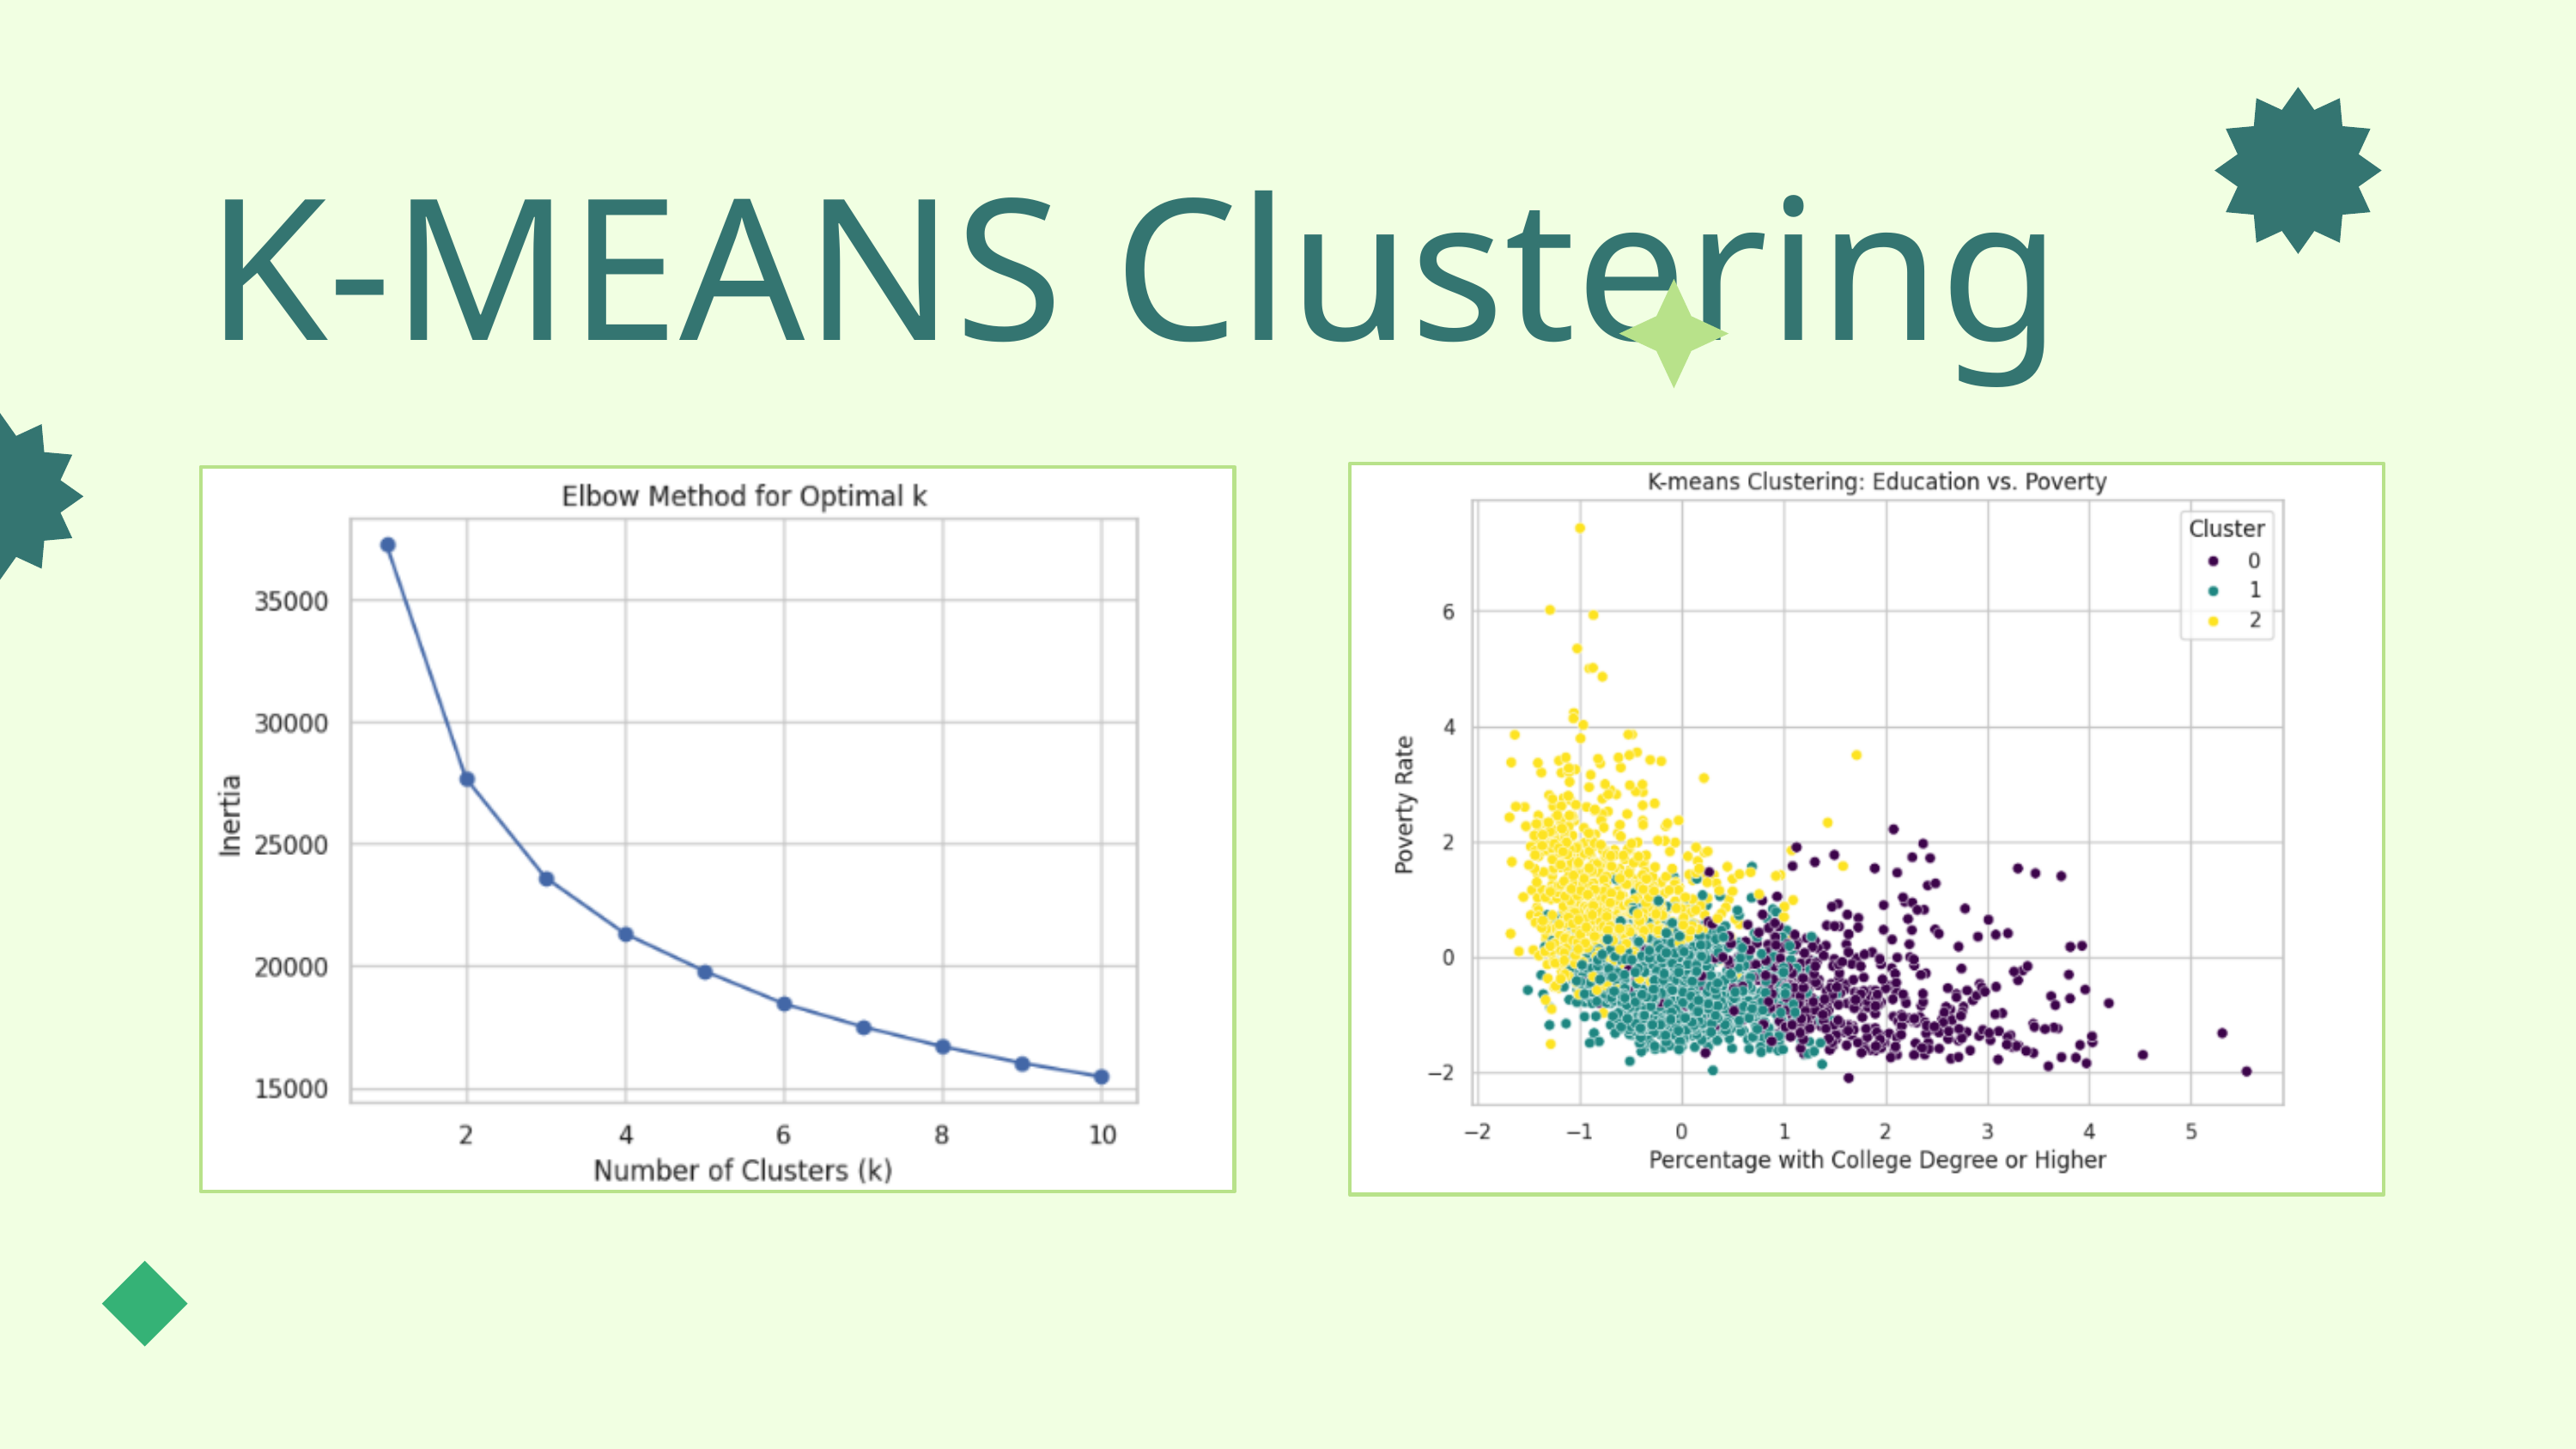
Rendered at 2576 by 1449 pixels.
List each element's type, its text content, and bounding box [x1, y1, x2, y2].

picture [1352, 464, 2382, 1193]
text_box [101, 1260, 188, 1347]
picture [202, 468, 1233, 1190]
text_box K-MEANS Clustering [206, 143, 2097, 380]
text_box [2214, 87, 2382, 255]
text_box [0, 412, 84, 580]
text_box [1619, 278, 1729, 389]
